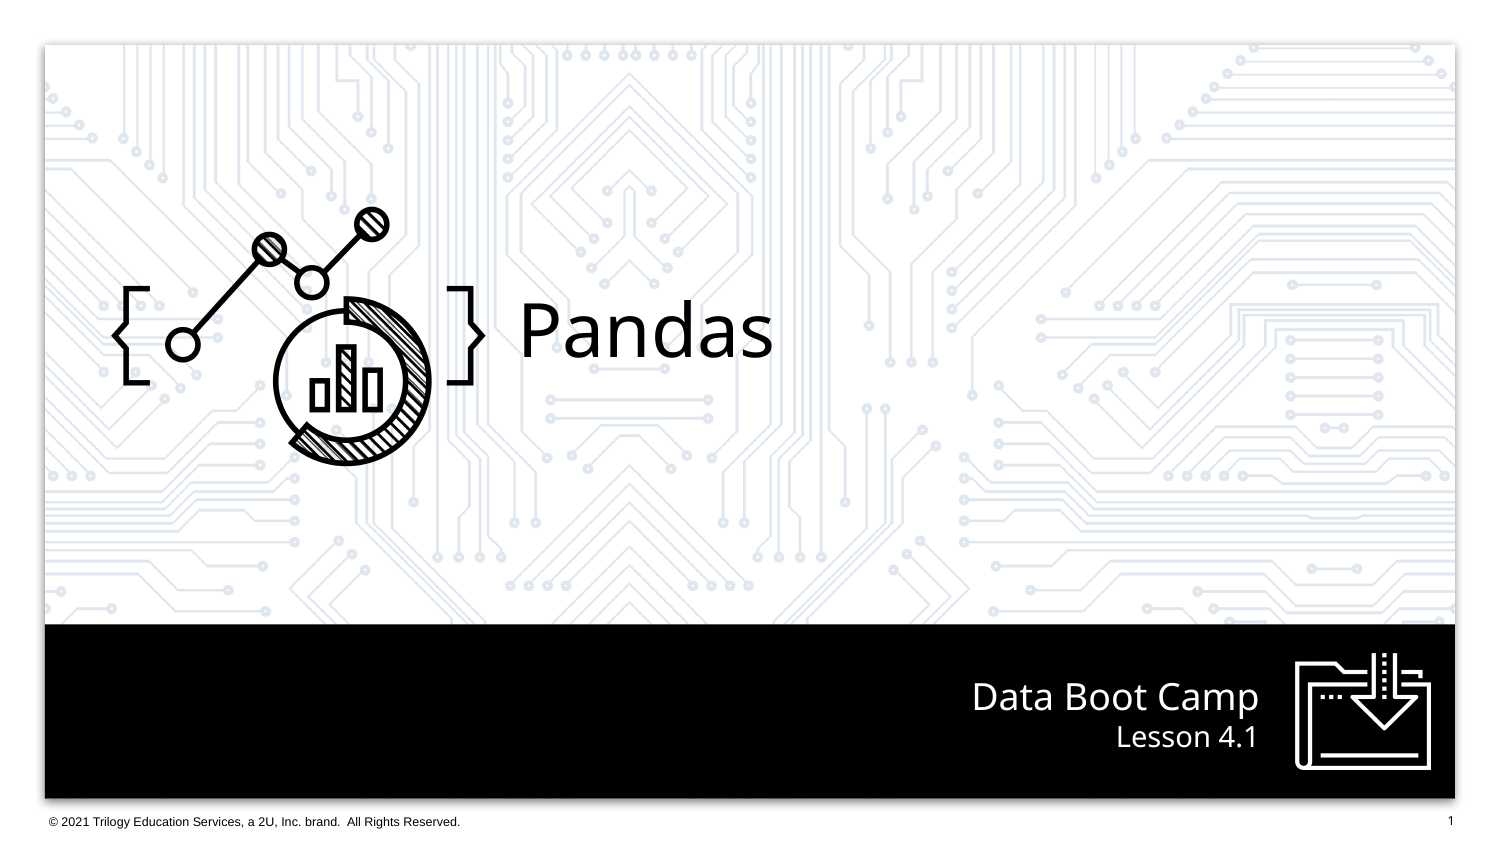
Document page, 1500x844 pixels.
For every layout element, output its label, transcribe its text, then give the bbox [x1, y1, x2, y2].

picture [45, 505, 1455, 624]
picture [1295, 653, 1431, 708]
picture [1295, 761, 1431, 770]
title Pandas [45, 282, 1455, 505]
title Lesson 4.1 [86, 708, 1456, 761]
picture [45, 45, 1455, 282]
